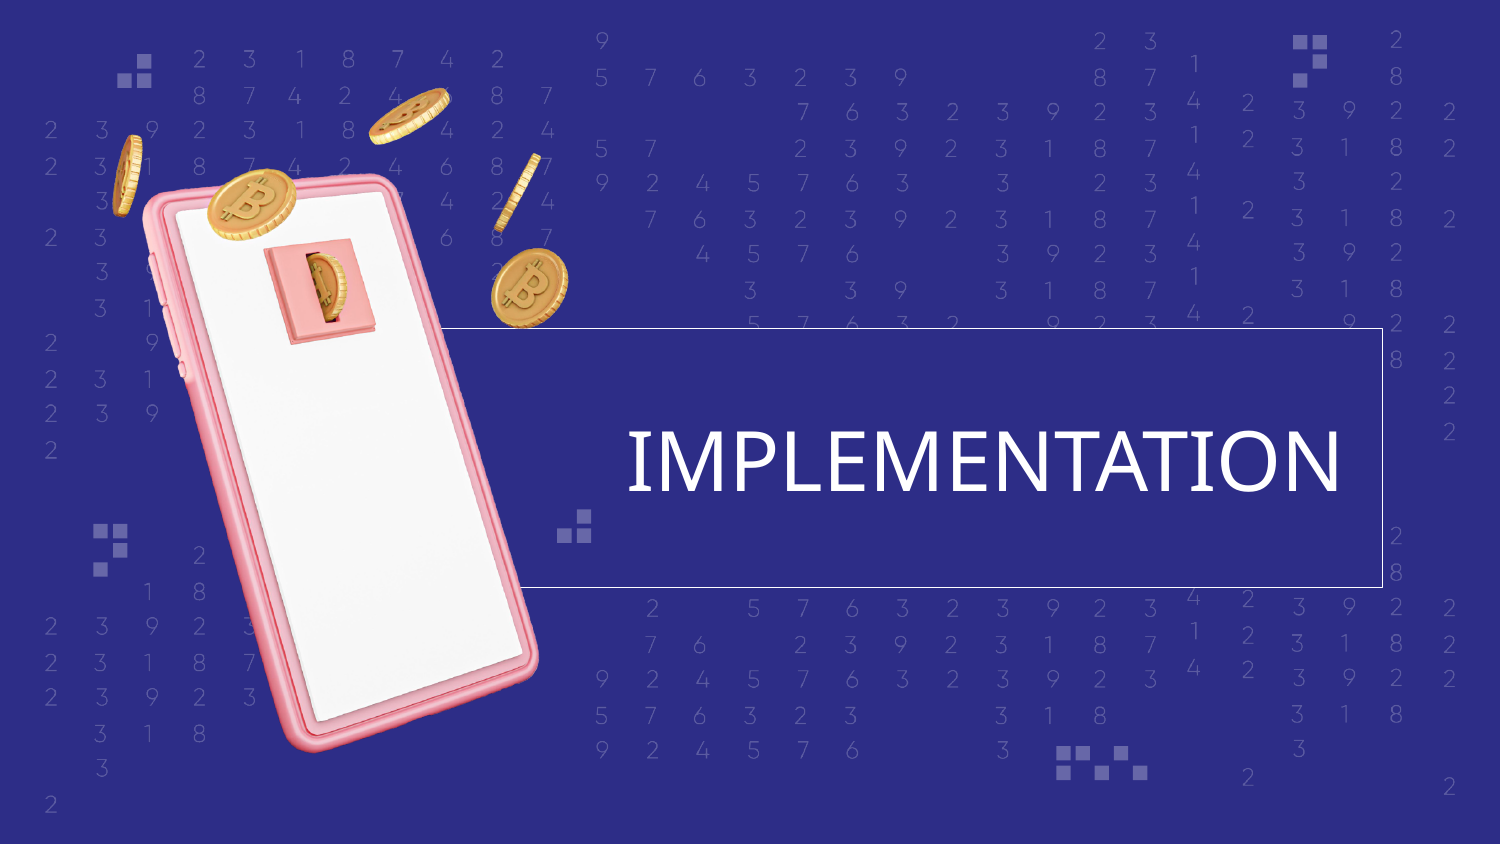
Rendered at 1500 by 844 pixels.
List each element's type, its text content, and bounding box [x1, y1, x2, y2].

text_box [556, 509, 592, 543]
picture [45, 30, 1455, 813]
title IMPLEMENTATION [623, 328, 1383, 588]
